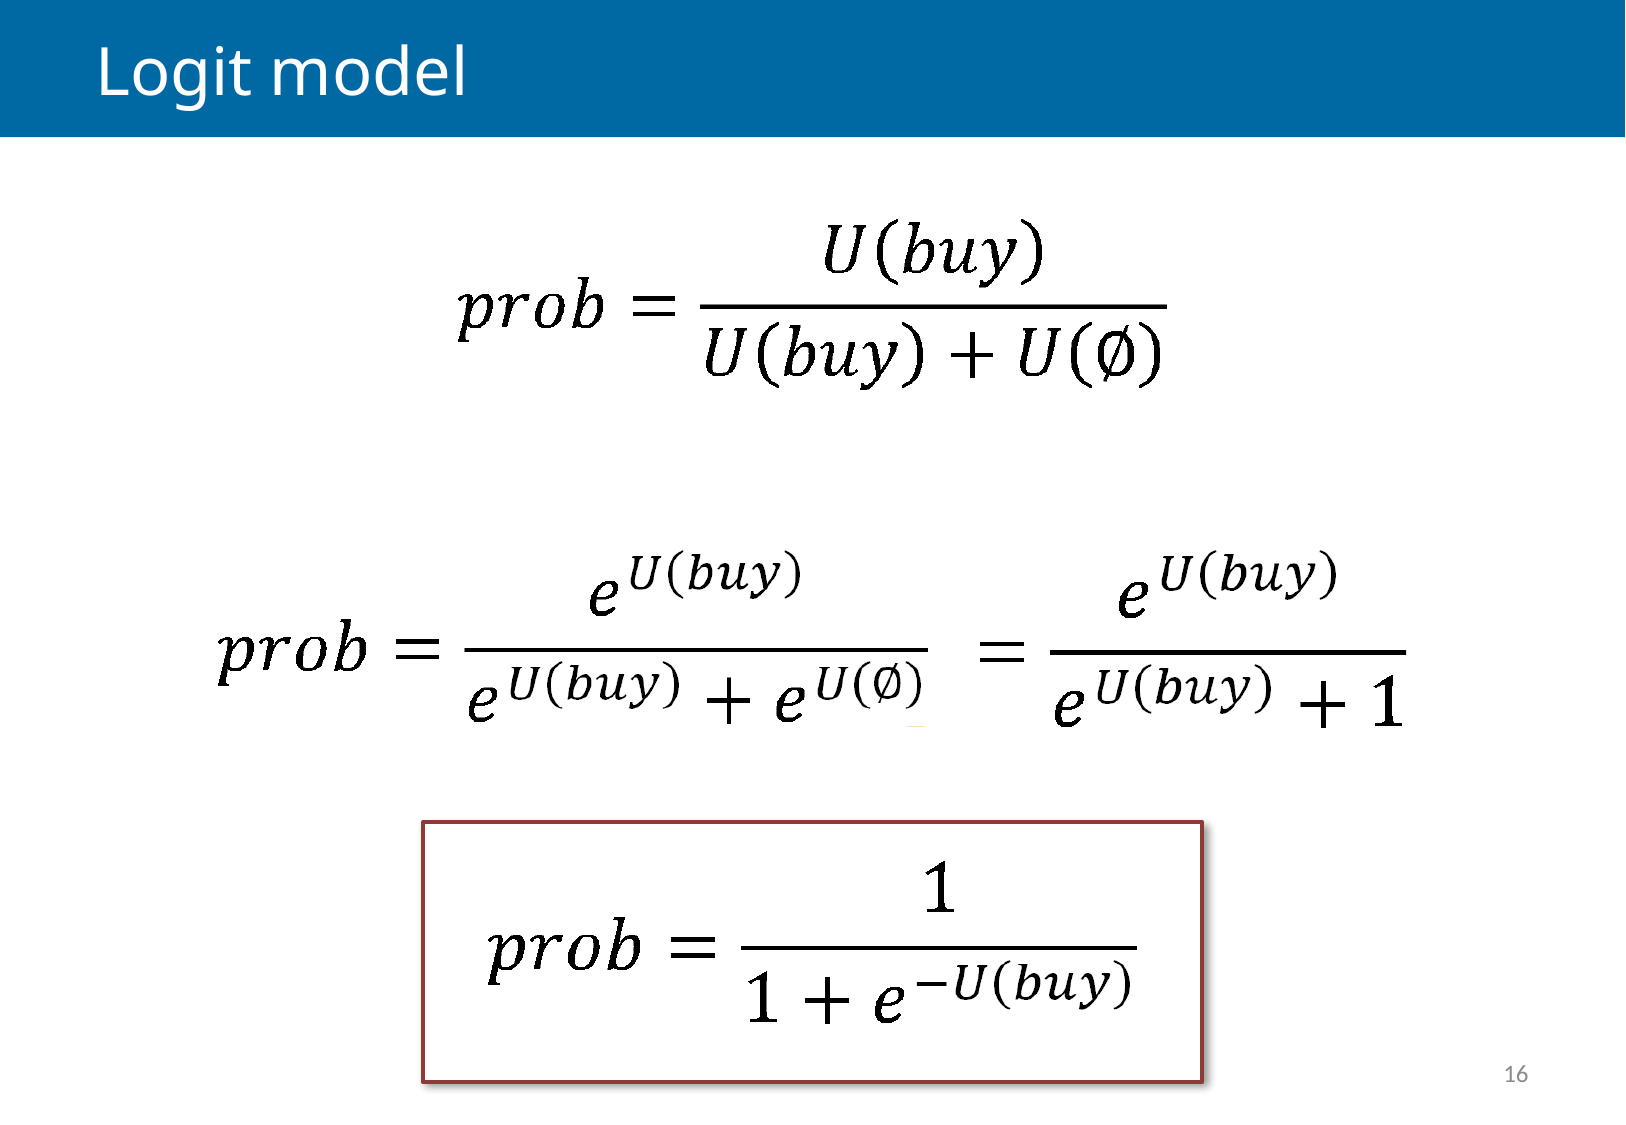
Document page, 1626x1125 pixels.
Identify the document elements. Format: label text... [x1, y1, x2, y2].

title Logit model [80, 0, 1543, 138]
picture [218, 550, 928, 727]
picture [962, 550, 1407, 729]
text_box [422, 822, 1203, 1083]
slide_number 16 [1164, 1042, 1544, 1103]
picture [457, 219, 1167, 390]
